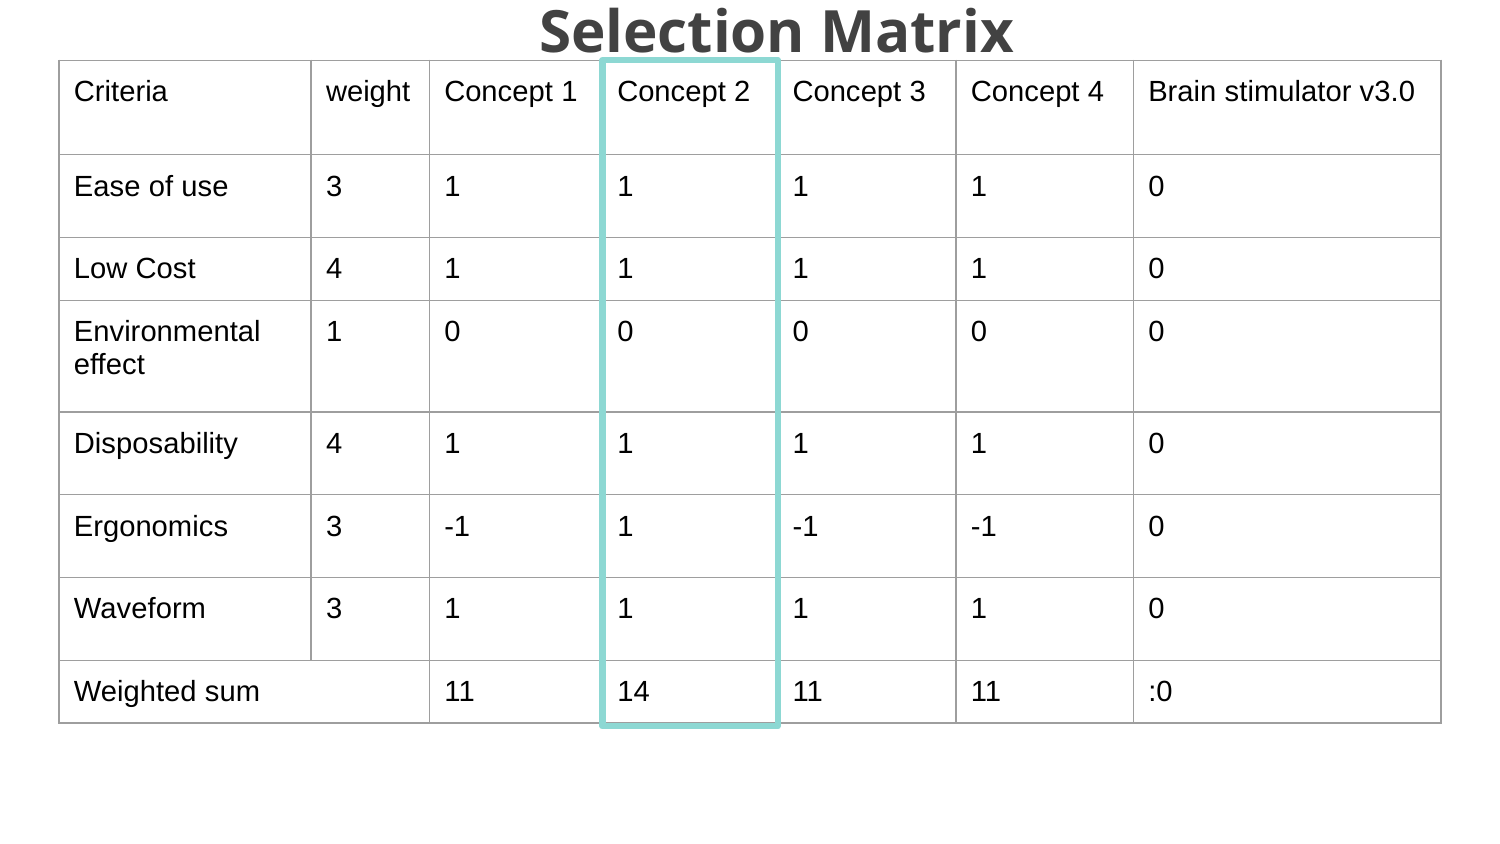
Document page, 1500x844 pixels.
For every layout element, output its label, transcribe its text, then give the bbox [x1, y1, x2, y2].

table_cell 11 [430, 661, 602, 722]
table_cell 0 [957, 301, 1133, 411]
title Selection Matrix [199, 0, 1354, 60]
table_cell 4 [312, 413, 429, 494]
table_cell Disposability [60, 413, 310, 494]
table_header Concept 1 [430, 61, 602, 154]
table_cell Ergonomics [60, 495, 310, 577]
table_cell 1 [430, 155, 602, 237]
table_cell Weighted sum [60, 661, 429, 722]
table_cell 1 [957, 155, 1133, 237]
table_cell 0 [1134, 413, 1440, 494]
table_cell 1 [430, 238, 602, 300]
table_header Criteria [60, 61, 310, 154]
table_cell 1 [778, 238, 955, 300]
table_header Concept 3 [778, 61, 955, 154]
table_cell 11 [778, 661, 955, 722]
table_cell 1 [430, 578, 602, 660]
table_cell -1 [778, 495, 955, 577]
table_cell 3 [312, 578, 429, 660]
table_cell 1 [957, 578, 1133, 660]
table_cell 0 [1134, 155, 1440, 237]
table_header weight [312, 61, 429, 154]
table_cell 1 [778, 578, 955, 660]
table_cell 1 [430, 413, 602, 494]
table_cell 1 [312, 301, 429, 411]
table_cell 0 [430, 301, 602, 411]
table_cell -1 [957, 495, 1133, 577]
table_cell Ease of use [60, 155, 310, 237]
table_cell 3 [312, 155, 429, 237]
table_cell :0 [1134, 661, 1440, 722]
table_cell 0 [1134, 578, 1440, 660]
table_header Brain stimulator v3.0 [1134, 61, 1440, 154]
table_cell 1 [778, 155, 955, 237]
table_cell 0 [778, 301, 955, 411]
table_cell Low Cost [60, 238, 310, 300]
table_cell 11 [957, 661, 1133, 722]
text_box [602, 60, 778, 727]
table_cell Environmental effect [60, 301, 310, 411]
table_cell Waveform [60, 578, 310, 660]
table_cell 1 [957, 413, 1133, 494]
table_cell -1 [430, 495, 602, 577]
table_header Concept 4 [957, 61, 1133, 154]
table_cell 3 [312, 495, 429, 577]
table_cell 1 [778, 413, 955, 494]
table_cell 0 [1134, 238, 1440, 300]
table_cell 1 [957, 238, 1133, 300]
table_cell 4 [312, 238, 429, 300]
table_cell 0 [1134, 301, 1440, 411]
table_cell 0 [1134, 495, 1440, 577]
